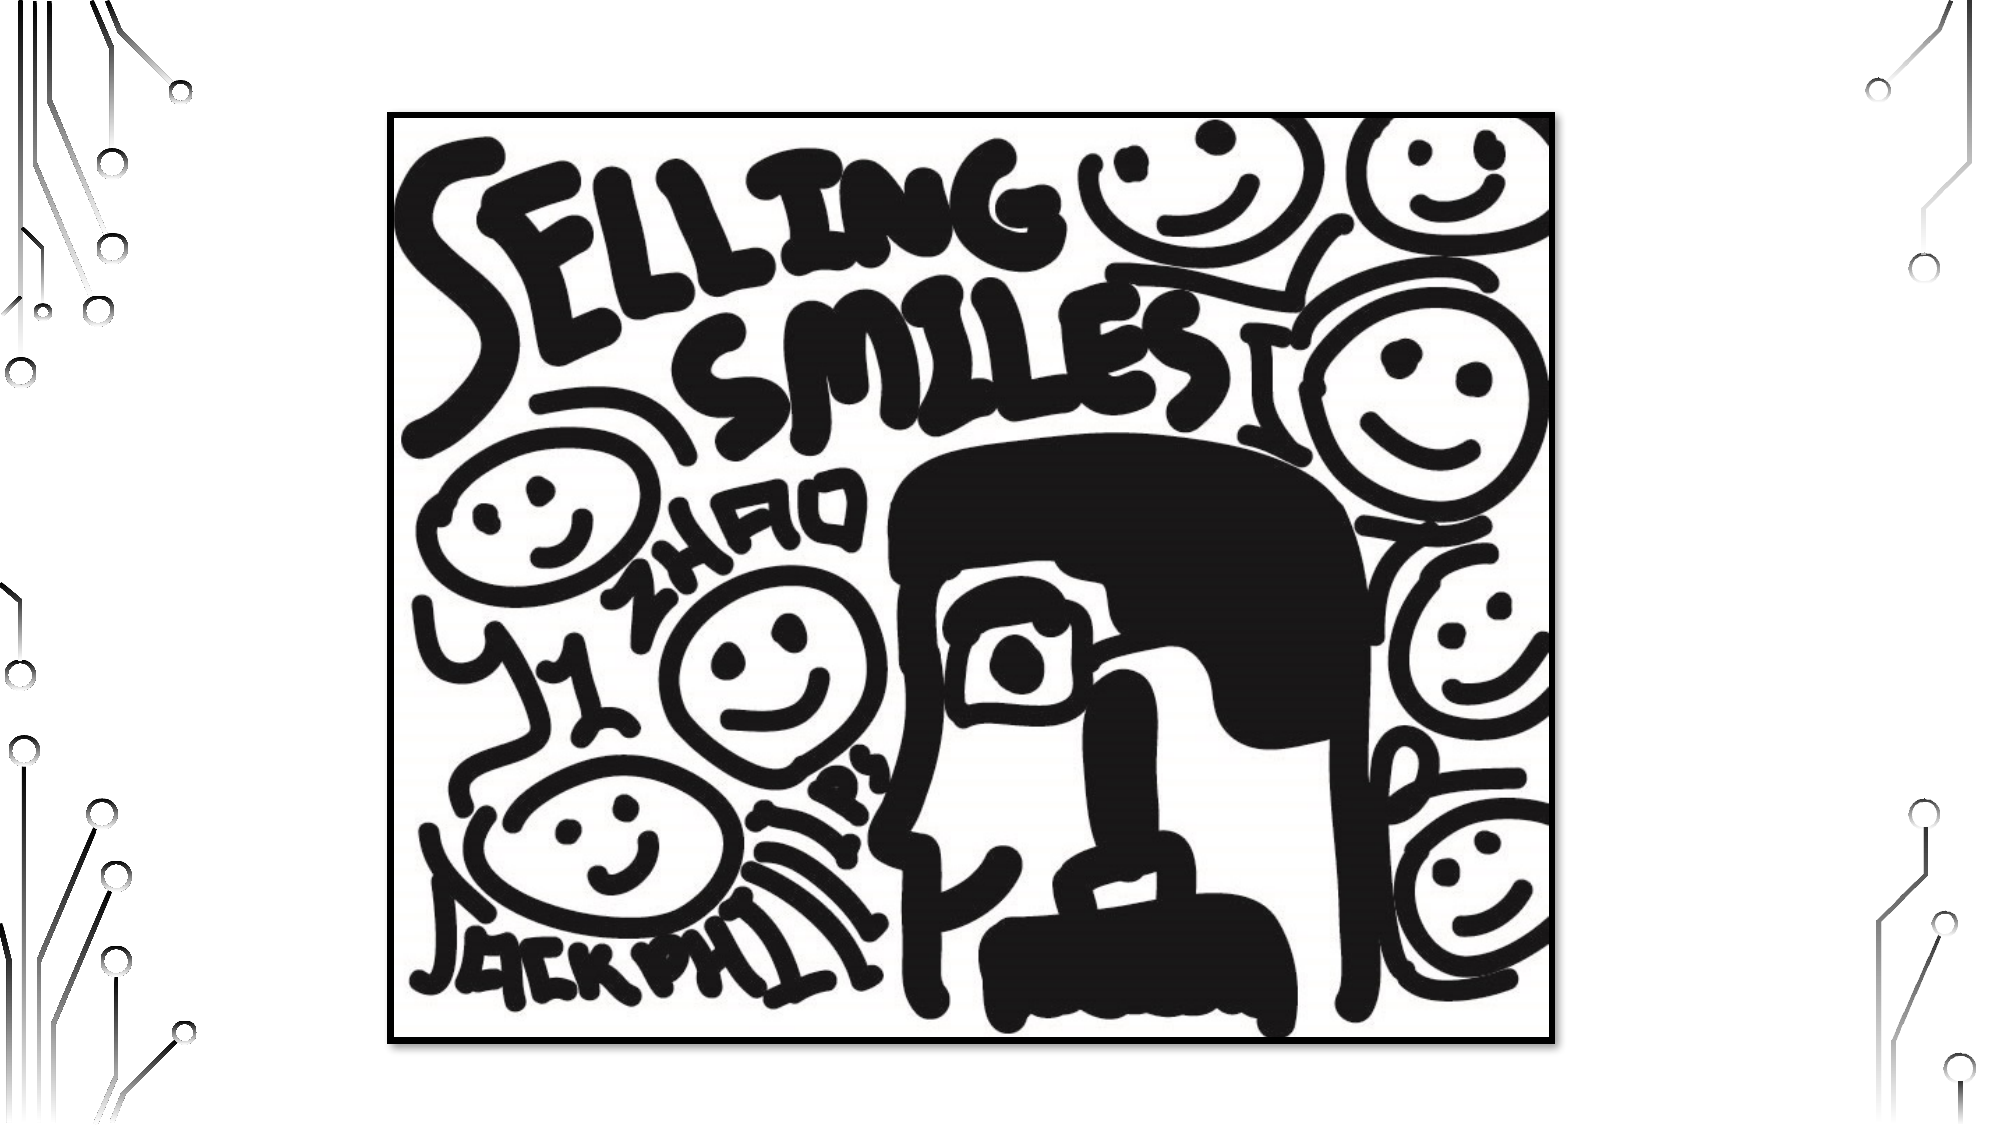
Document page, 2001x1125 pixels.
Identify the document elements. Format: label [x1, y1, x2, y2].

picture [393, 117, 1549, 1038]
